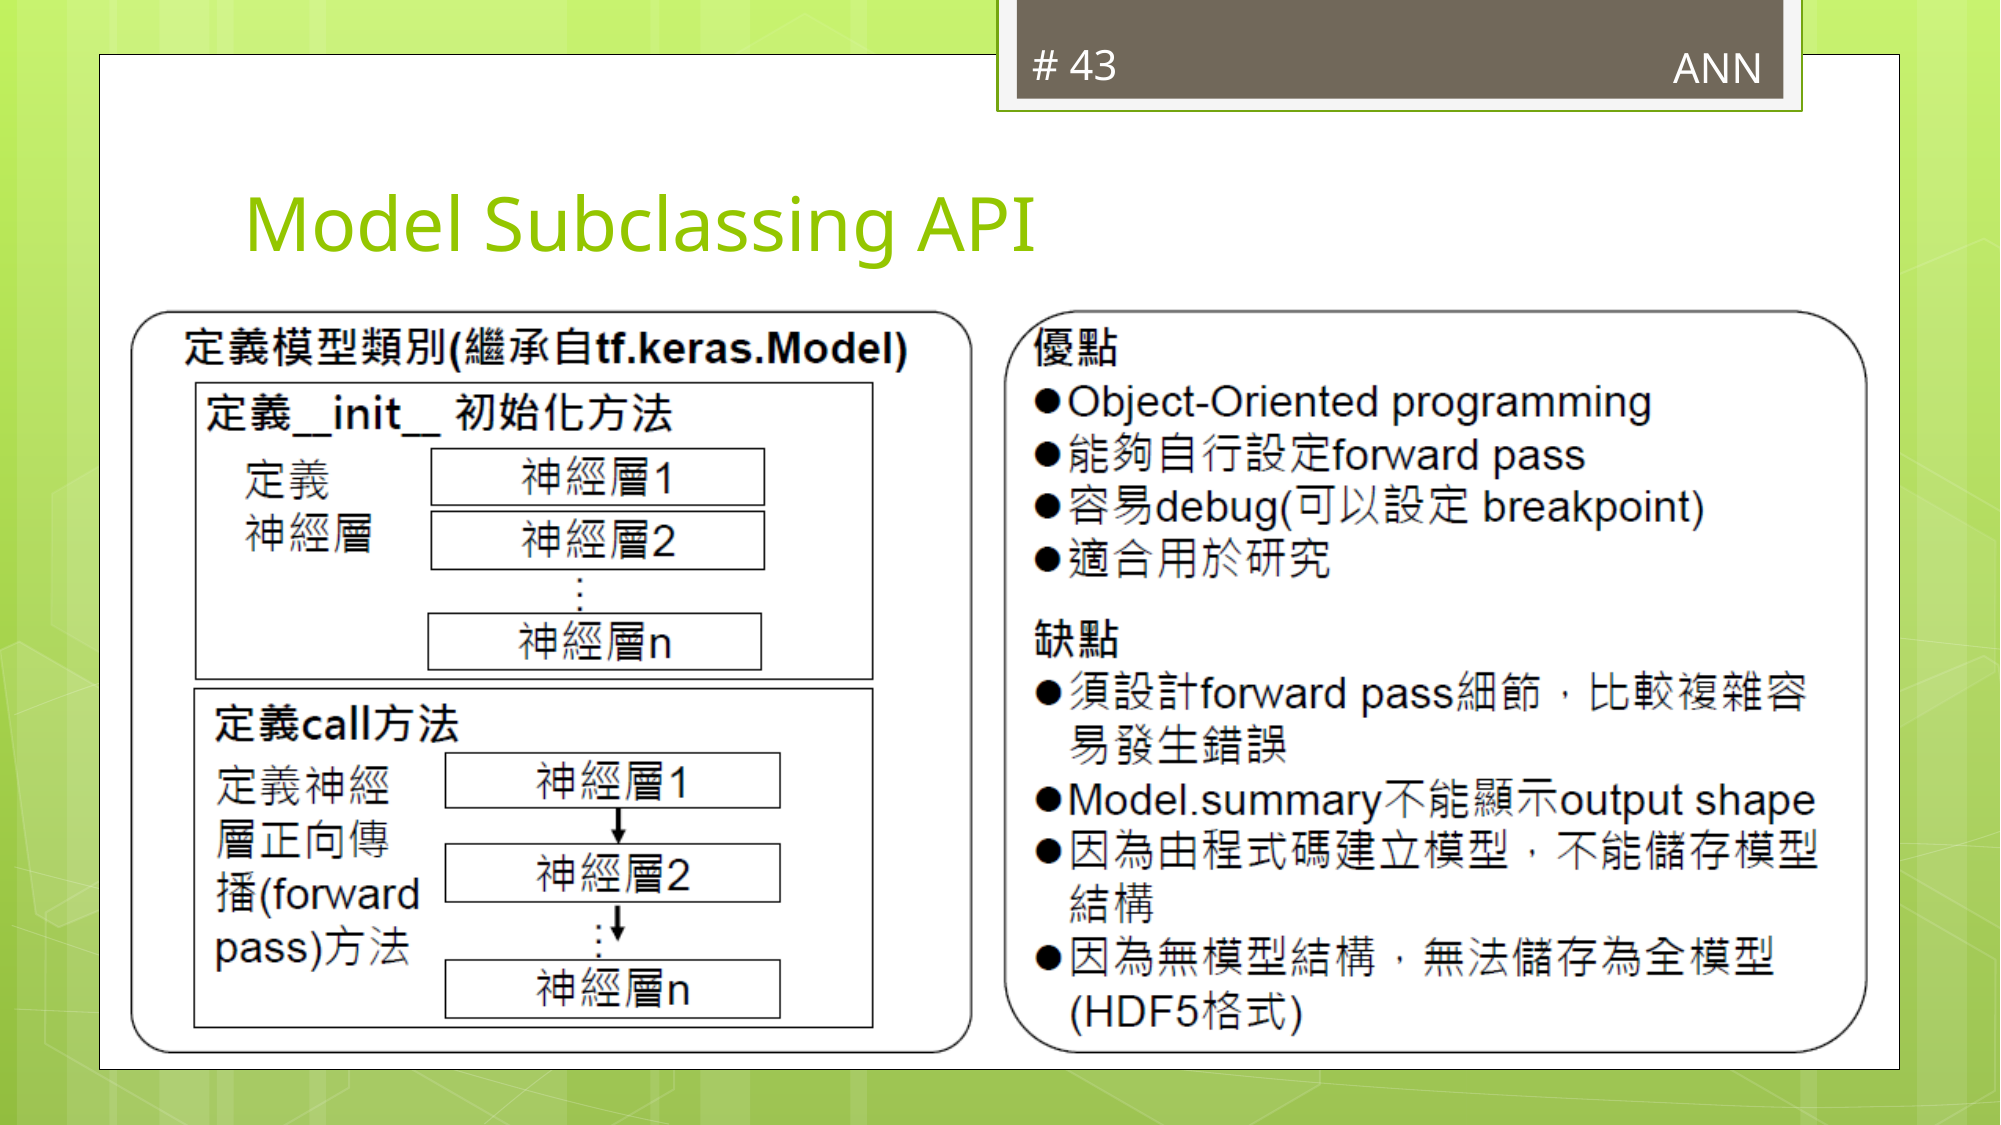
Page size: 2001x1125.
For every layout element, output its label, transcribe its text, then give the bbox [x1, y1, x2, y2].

slide_number # 43 [1016, 36, 1309, 97]
picture [122, 296, 1877, 1062]
slide_number ANN [1311, 36, 1779, 97]
title Model Subclassing API [228, 168, 1765, 295]
